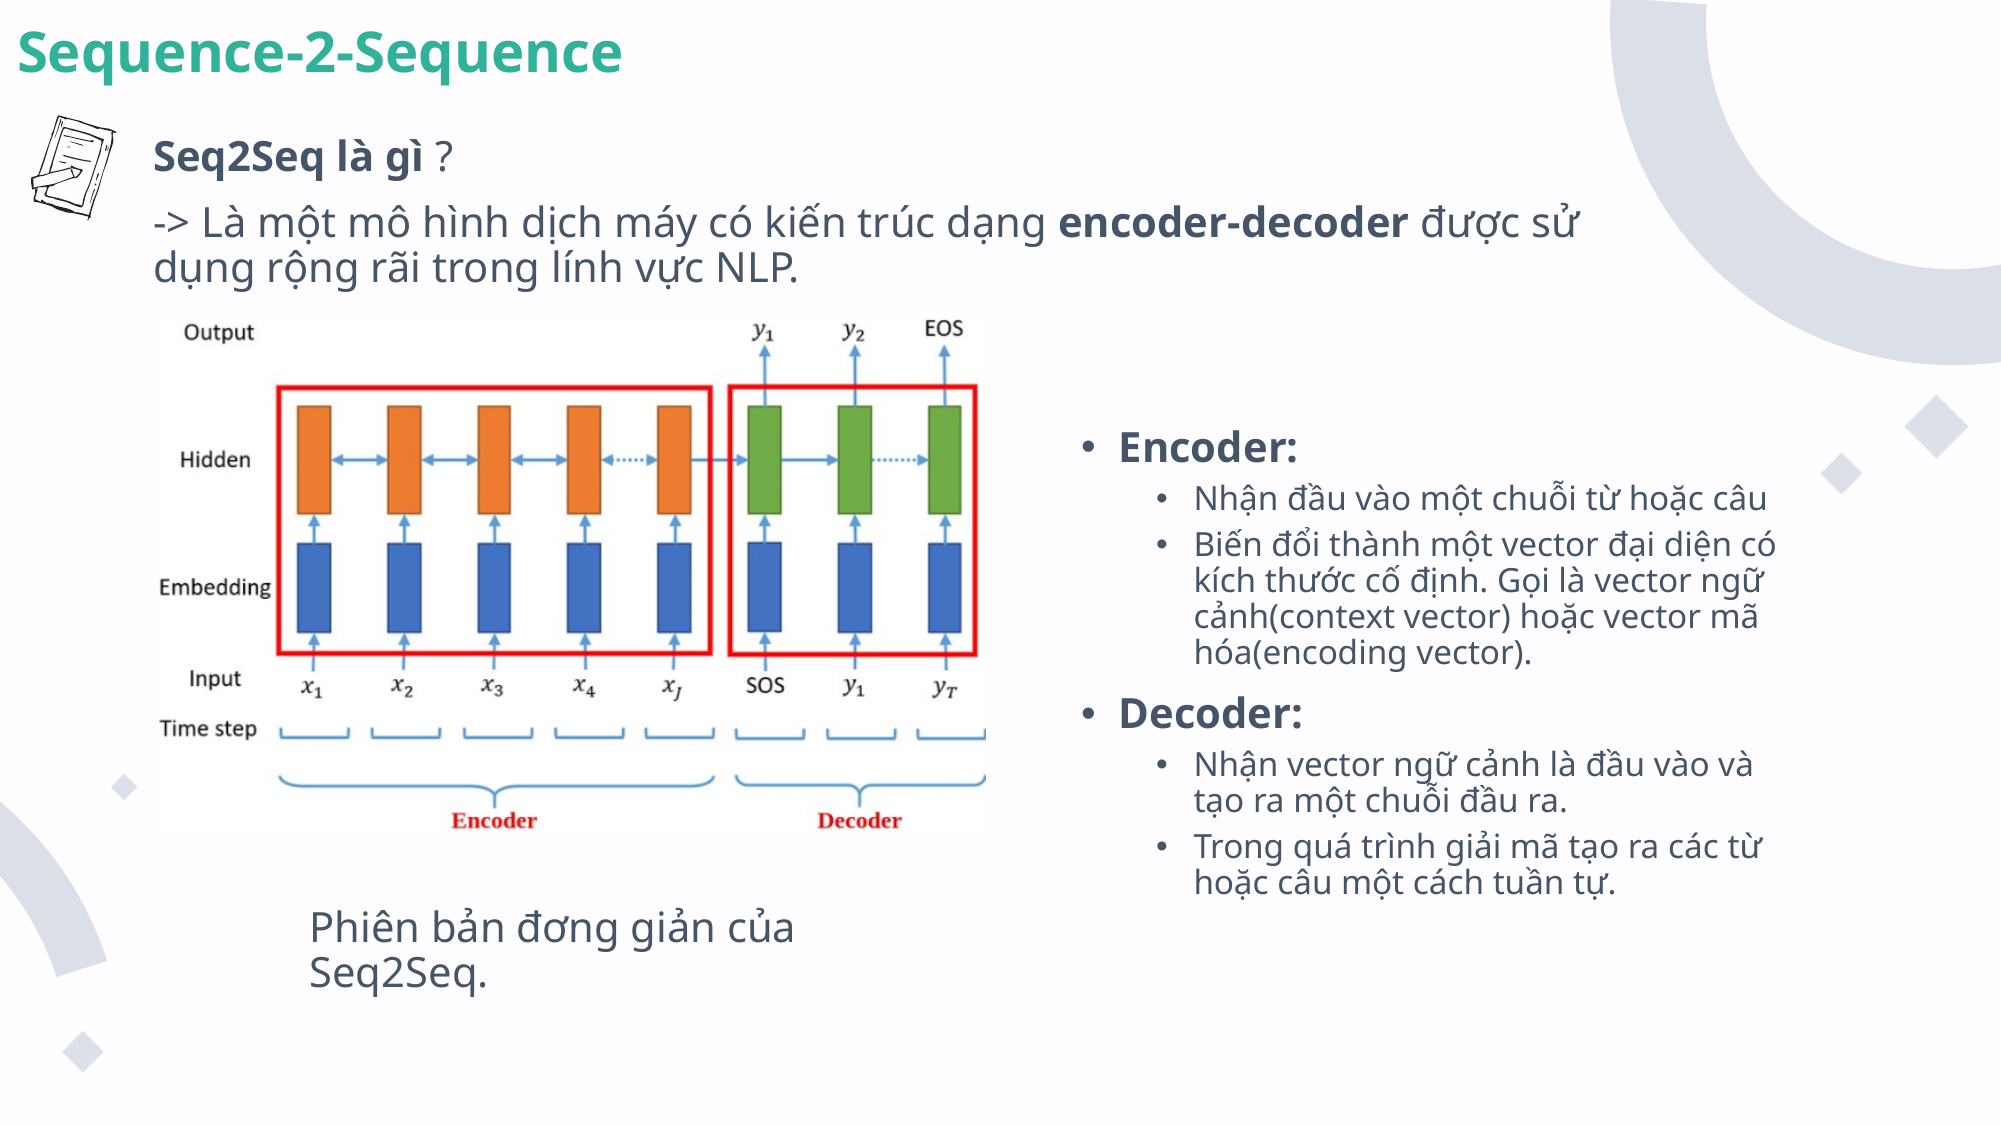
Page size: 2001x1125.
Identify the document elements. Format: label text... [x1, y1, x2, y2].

text_box Phiên bản đơng giản của Seq2Seq. [294, 898, 934, 959]
title Sequence-2-Sequence [2, 0, 645, 113]
picture [157, 311, 986, 832]
text_box Encoder: Nhận đầu vào một chuỗi từ hoặc câu Biến đổi thành một vector đại diện có kích thước cố định. Gọi là vector ngữ cảnh(context vector) hoặc vector mã hóa(encoding vector). Decoder: Nhận vector ngữ cảnh là đầu vào và tạo ra một chuỗi đầu ra. Trong quá trình giải mã tạo ra các từ hoặc câu một cách tuần tự. [1065, 419, 1820, 899]
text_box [34, 119, 107, 215]
list Seq2Seq là gì ? -> Là một mô hình dịch máy có kiến trúc dạng encoder-decoder được sử dụng rộng rãi trong lính vực NLP. [138, 127, 1649, 361]
